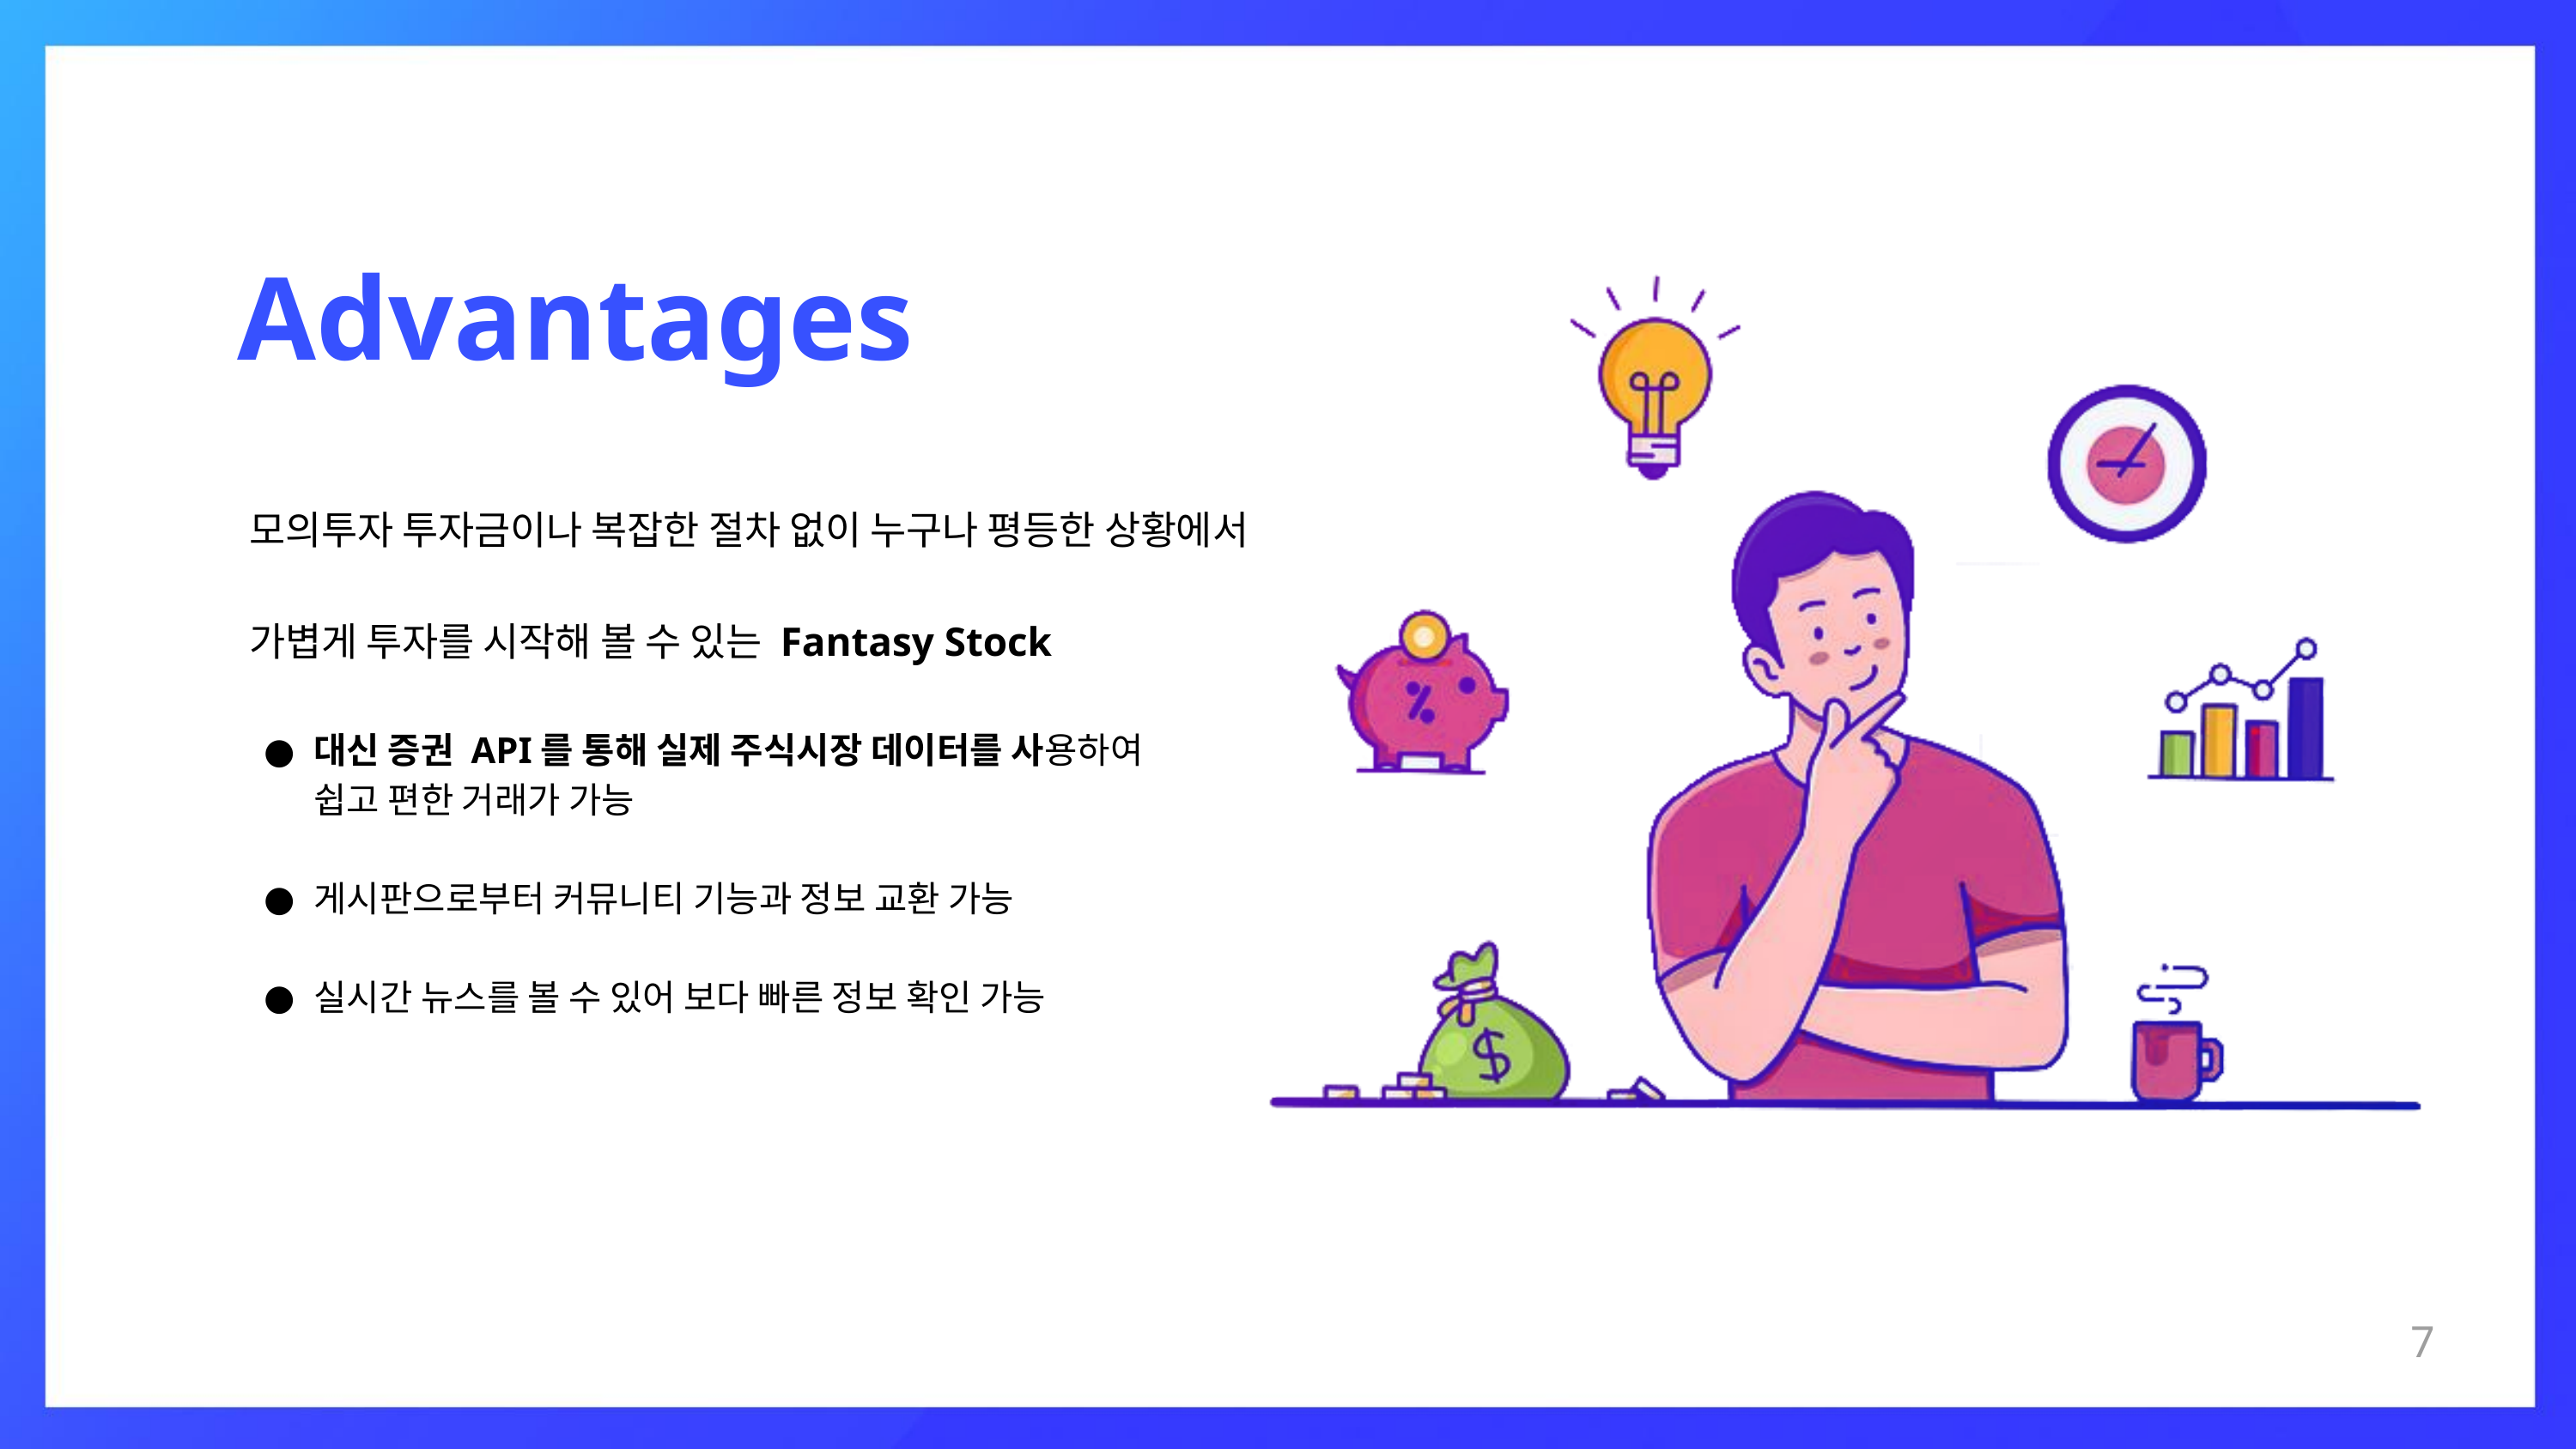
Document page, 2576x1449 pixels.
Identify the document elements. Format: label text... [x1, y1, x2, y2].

title Advantages [211, 220, 1083, 463]
picture [0, 0, 2576, 1449]
text_box 7 [2304, 1290, 2459, 1381]
text_box 모의투자 투자금이나 복잡한 절차 없이 누구나 평등한 상황에서 가볍게 투자를 시작해 볼 수 있는 Fantasy Stock 대신 증권 API를 통해 실제 주식시장 데이터를 사용하여 쉽고 편한 거래가 가능 게시판으로부터 커뮤니티 기능과 정보 교환 가능 실시간 뉴스를 볼 수 있어 보다 빠른 정보 확인 가능 [223, 472, 1402, 1298]
